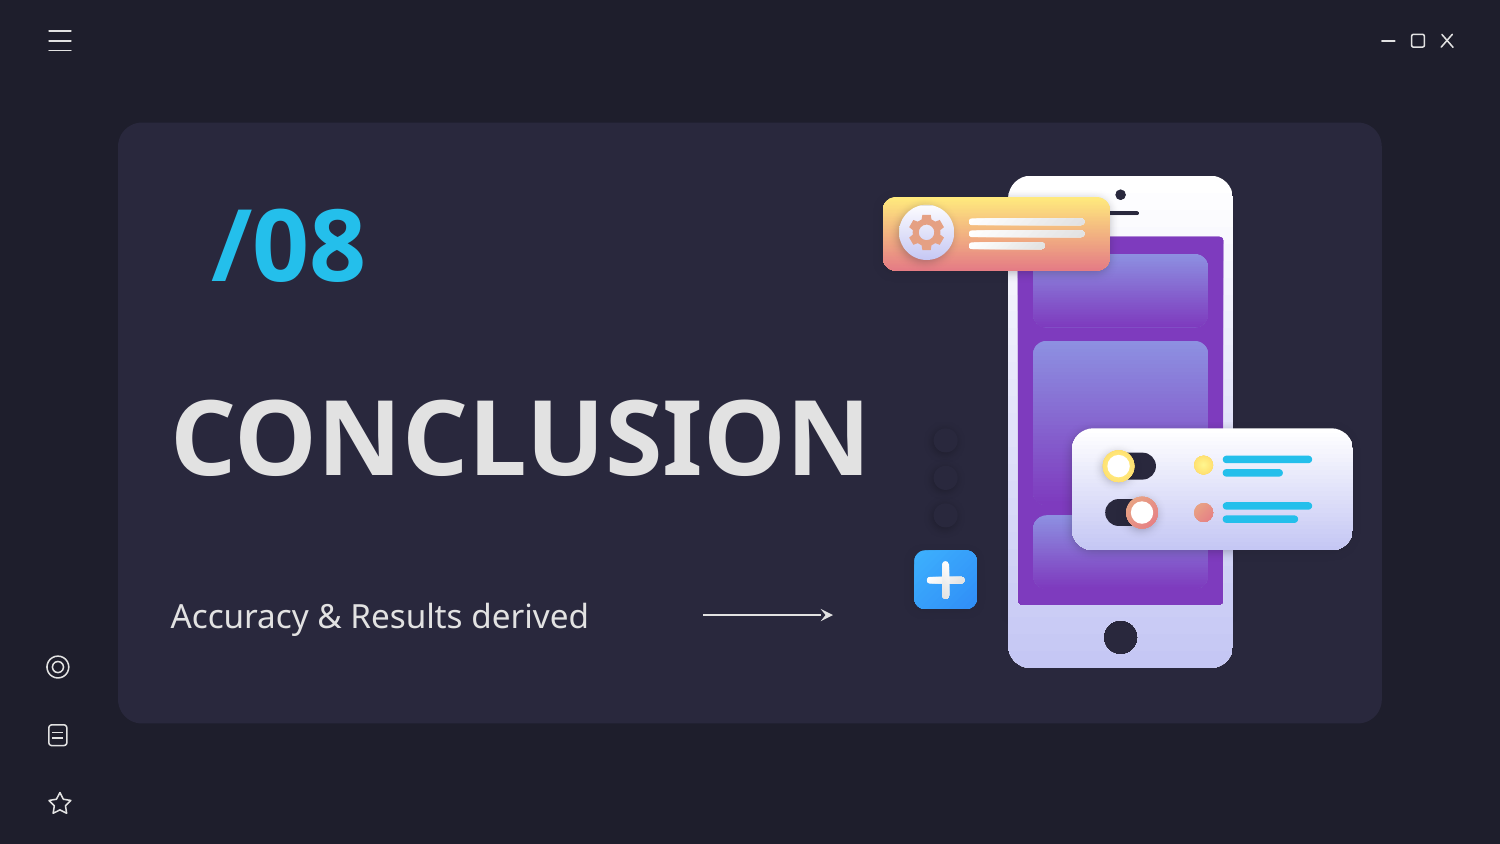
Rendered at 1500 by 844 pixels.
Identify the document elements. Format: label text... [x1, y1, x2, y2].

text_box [882, 175, 1354, 669]
text_box [46, 27, 74, 32]
subtitle Accuracy & Results derived [155, 556, 755, 674]
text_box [48, 30, 72, 51]
title /08 [155, 172, 423, 311]
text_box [46, 655, 72, 814]
title CONCLUSION [155, 310, 877, 557]
